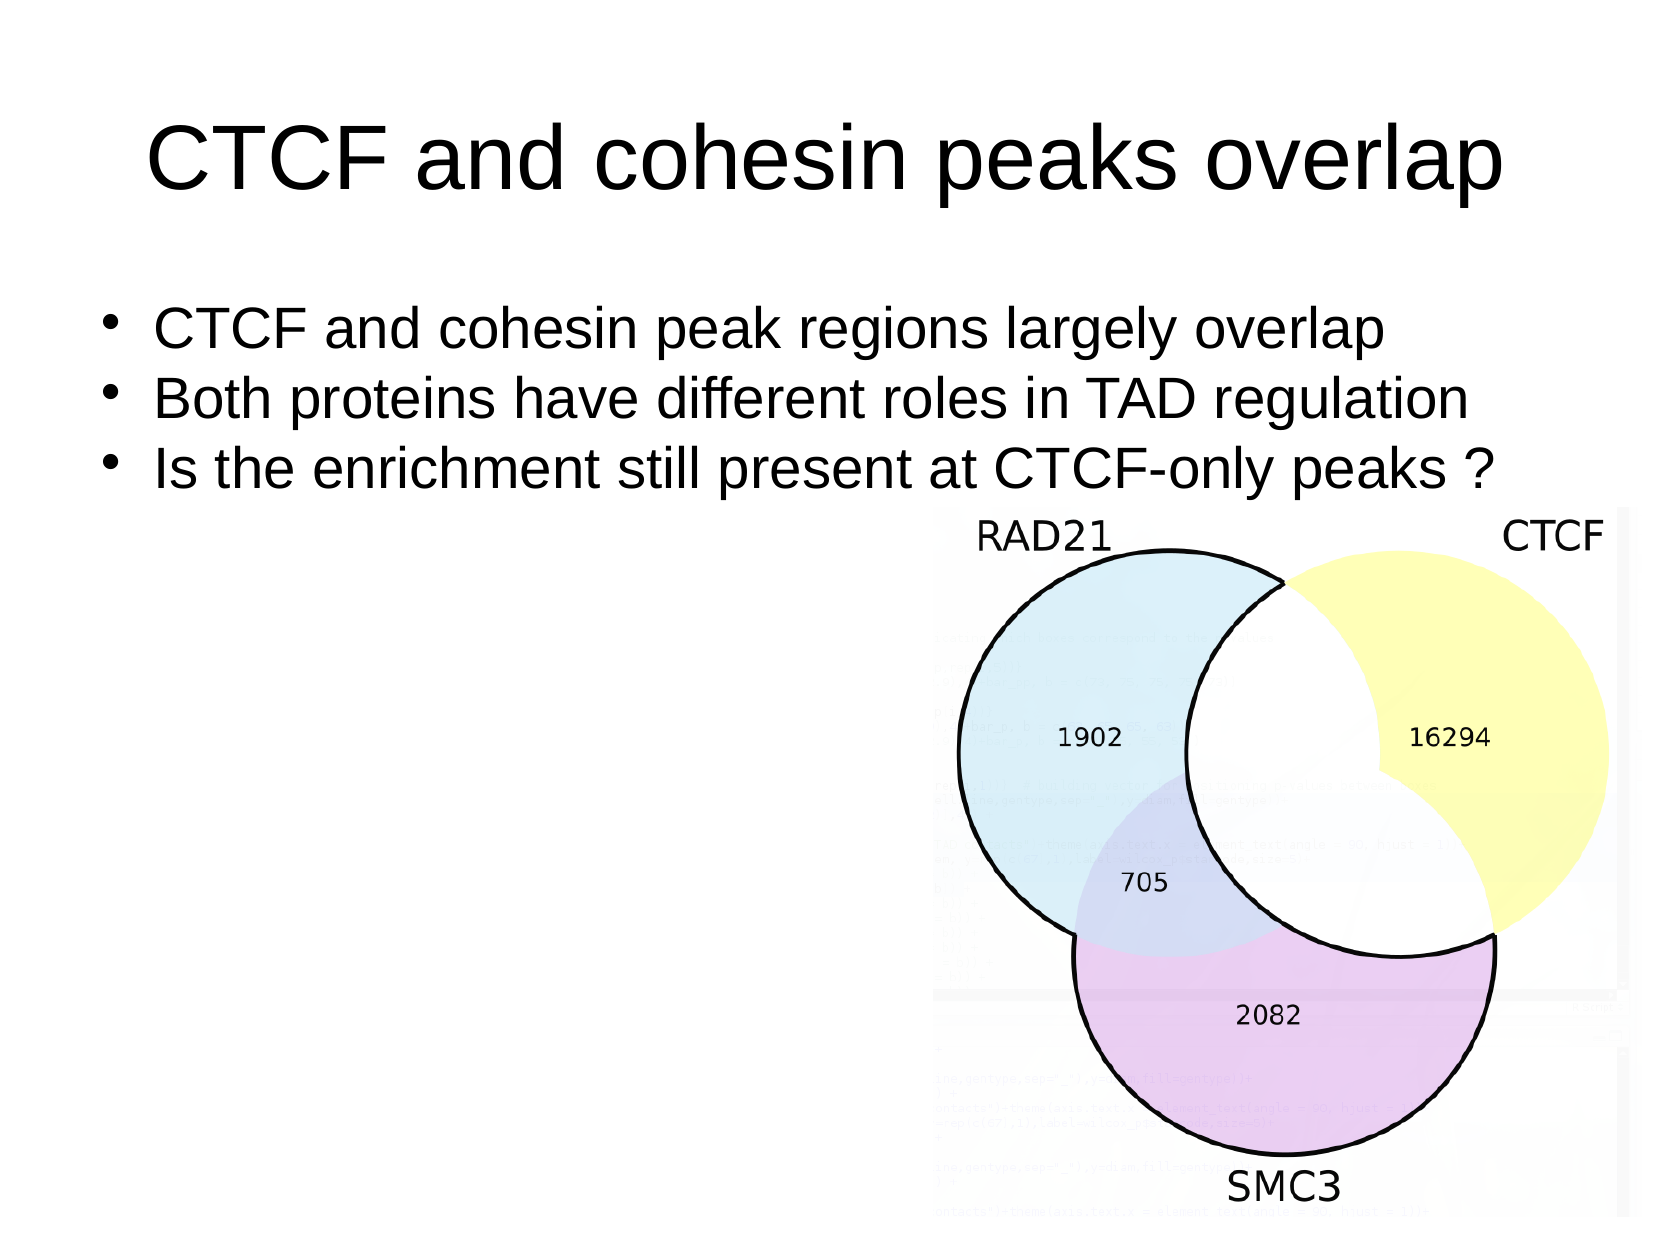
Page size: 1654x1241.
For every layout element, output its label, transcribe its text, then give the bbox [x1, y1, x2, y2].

text_box CTCF and cohesin peak regions largely overlap Both proteins have different roles in TAD regulation Is the enrichment still present at CTCF-only peaks ? [82, 289, 1570, 1009]
picture [932, 507, 1642, 1217]
text_box CTCF and cohesin peaks overlap [82, 49, 1570, 256]
